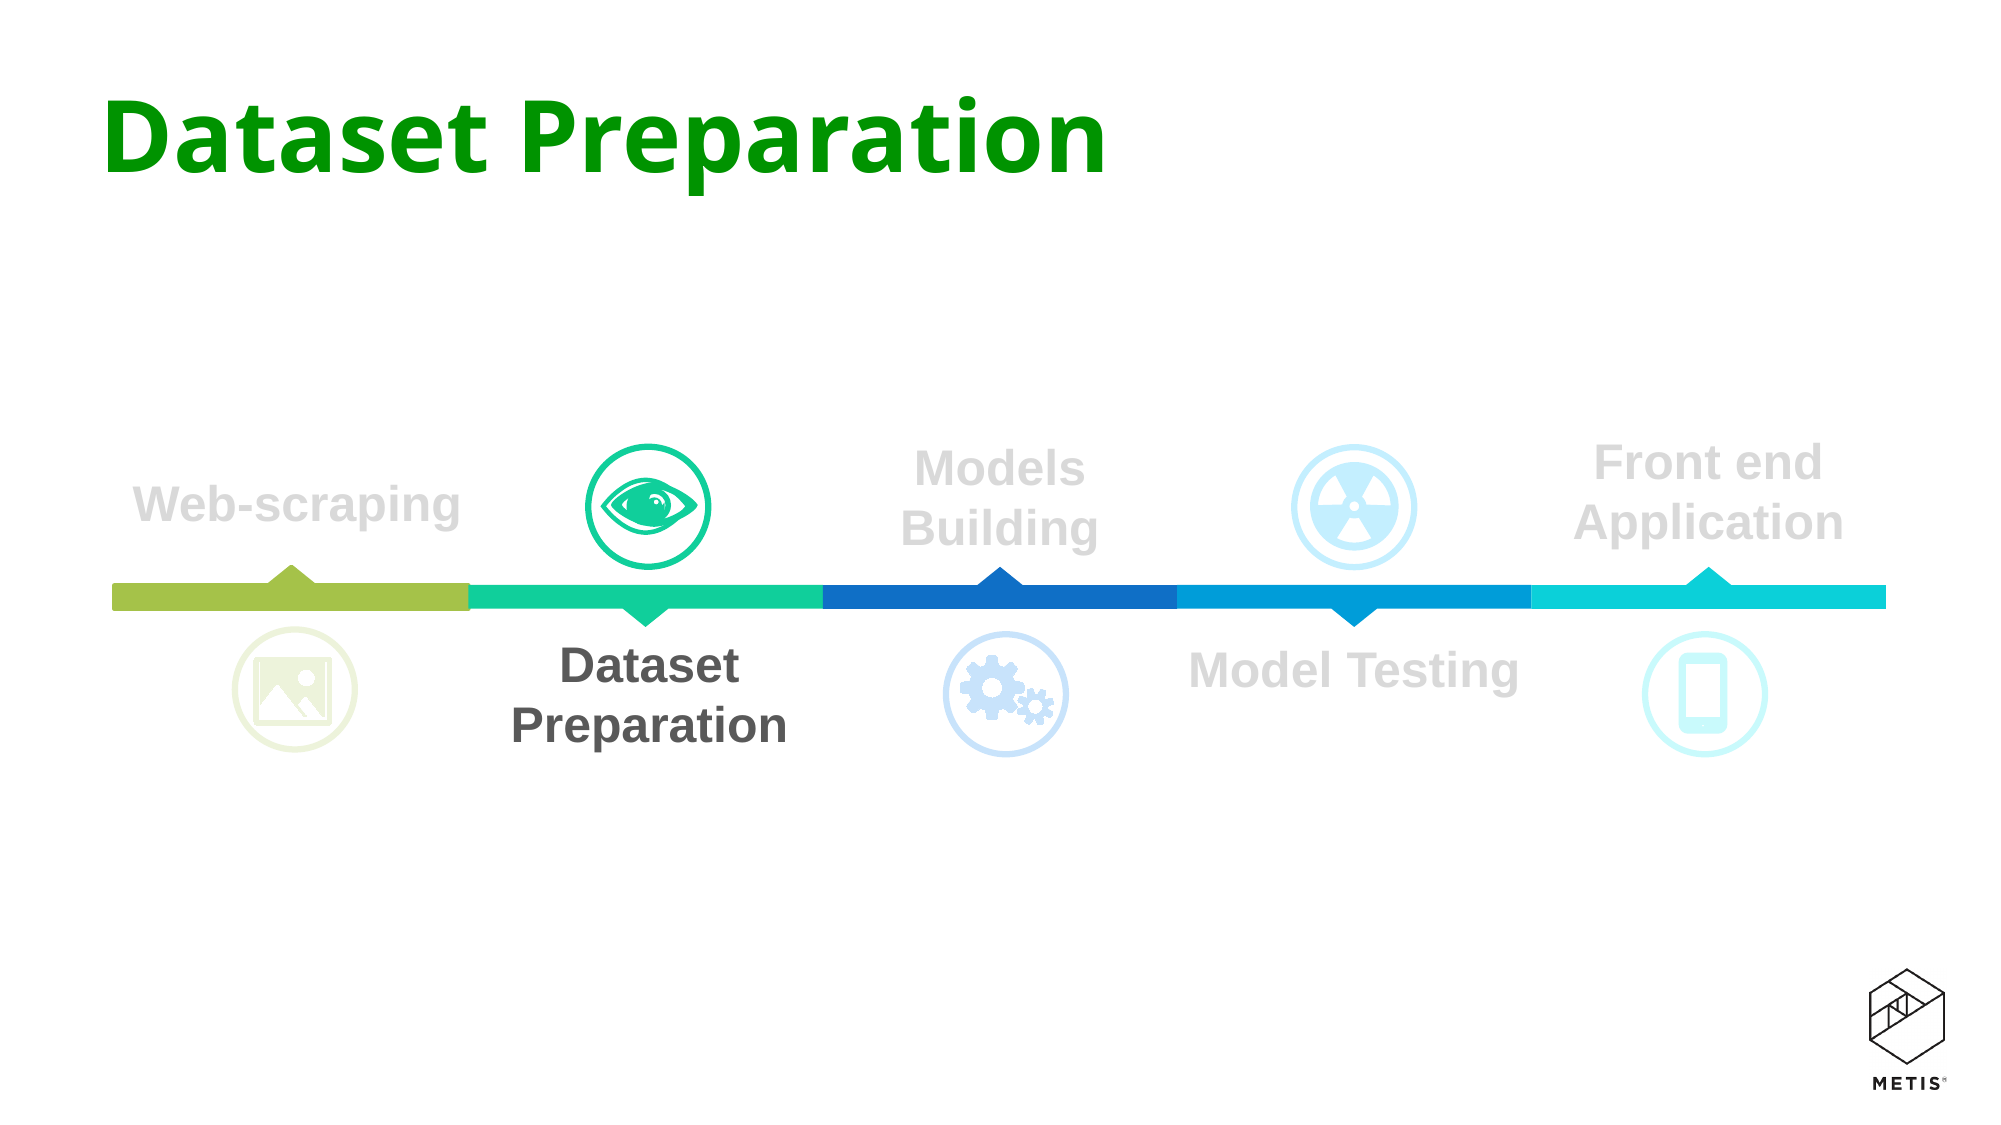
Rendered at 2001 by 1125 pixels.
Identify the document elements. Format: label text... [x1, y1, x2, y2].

text_box Web-scraping [110, 464, 484, 539]
text_box Models Building [858, 428, 1142, 564]
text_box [253, 656, 332, 726]
text_box [1292, 445, 1417, 566]
text_box [1678, 652, 1728, 734]
text_box Dataset Preparation [99, 60, 1579, 193]
text_box [696, 499, 700, 512]
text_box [113, 566, 1886, 628]
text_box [959, 655, 1054, 726]
text_box [943, 639, 1069, 757]
text_box Front end Application [1531, 422, 1886, 558]
text_box [232, 639, 357, 752]
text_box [600, 477, 692, 536]
text_box Dataset Preparation [490, 639, 809, 760]
text_box Model Testing [1135, 639, 1573, 705]
text_box [586, 444, 711, 566]
picture [1869, 968, 1947, 1090]
text_box [1642, 639, 1768, 757]
